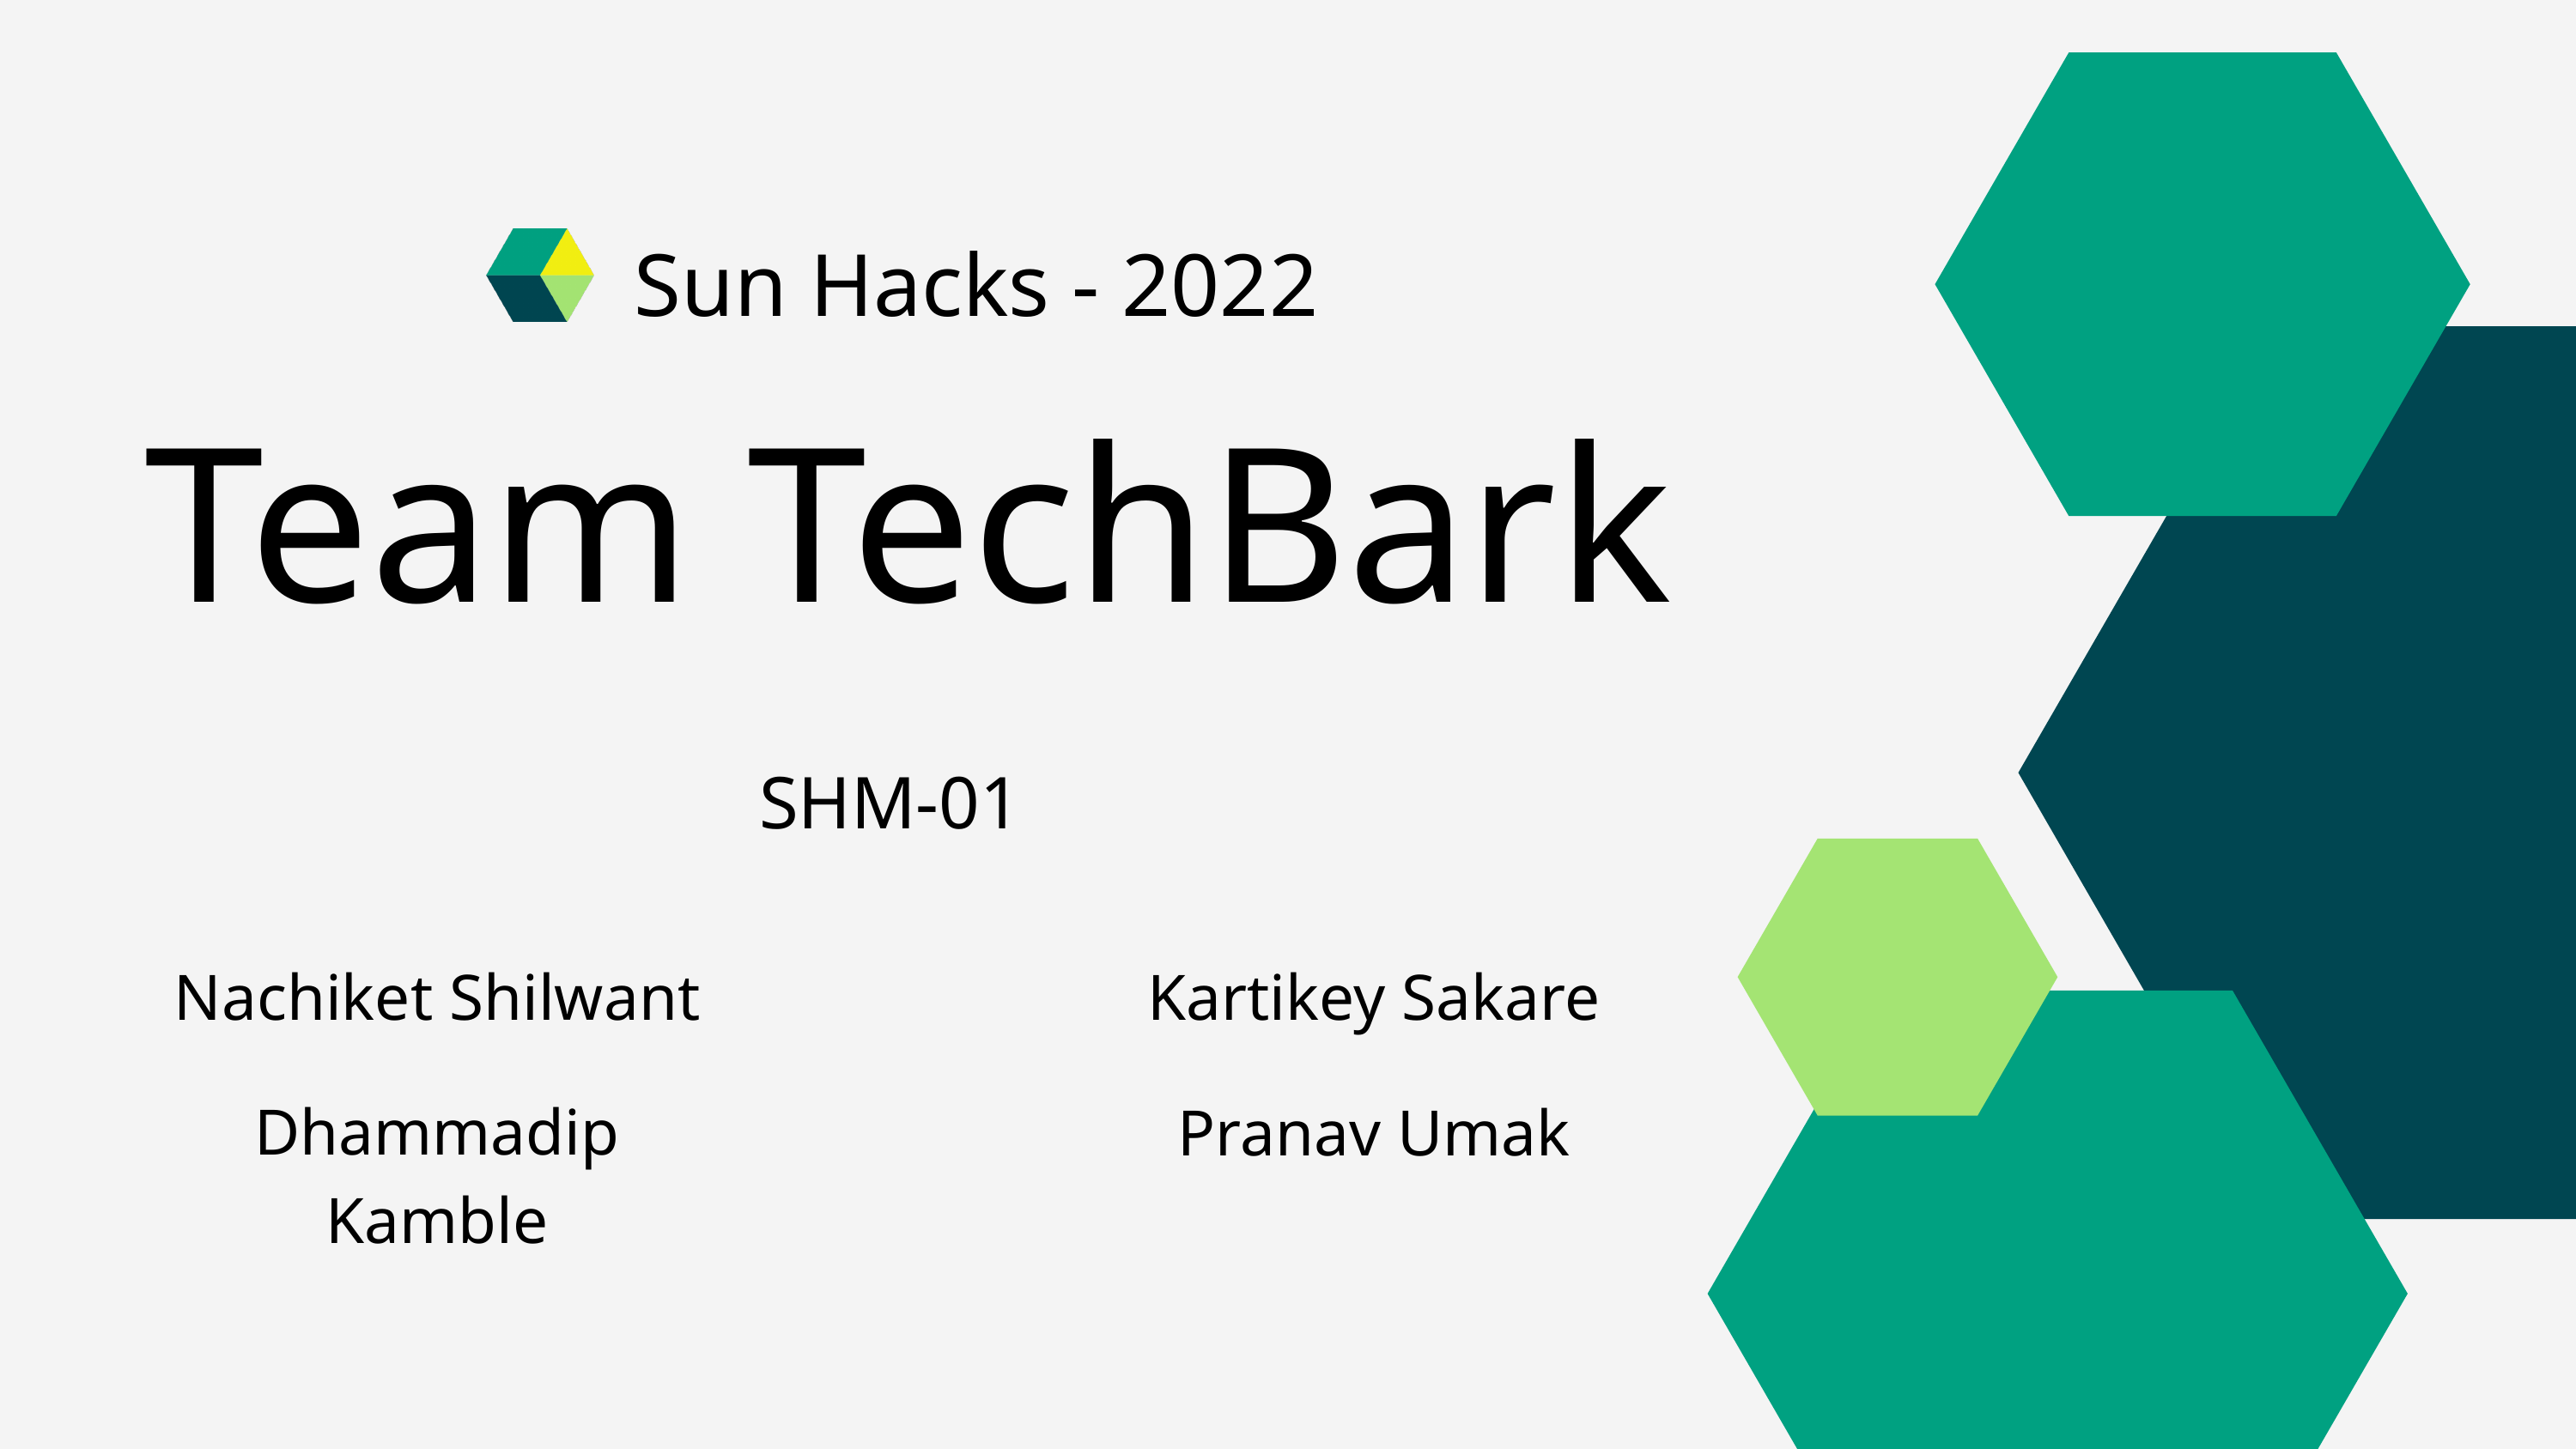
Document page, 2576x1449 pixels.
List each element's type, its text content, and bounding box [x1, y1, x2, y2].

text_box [1935, 52, 2470, 517]
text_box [1737, 838, 2058, 1116]
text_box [1081, 953, 1667, 1163]
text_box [144, 953, 730, 1163]
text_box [2018, 325, 2576, 1220]
text_box Team TechBark [144, 387, 1679, 645]
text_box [486, 223, 1338, 327]
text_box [1707, 990, 2409, 1449]
text_box SHM-01 [759, 743, 1064, 843]
